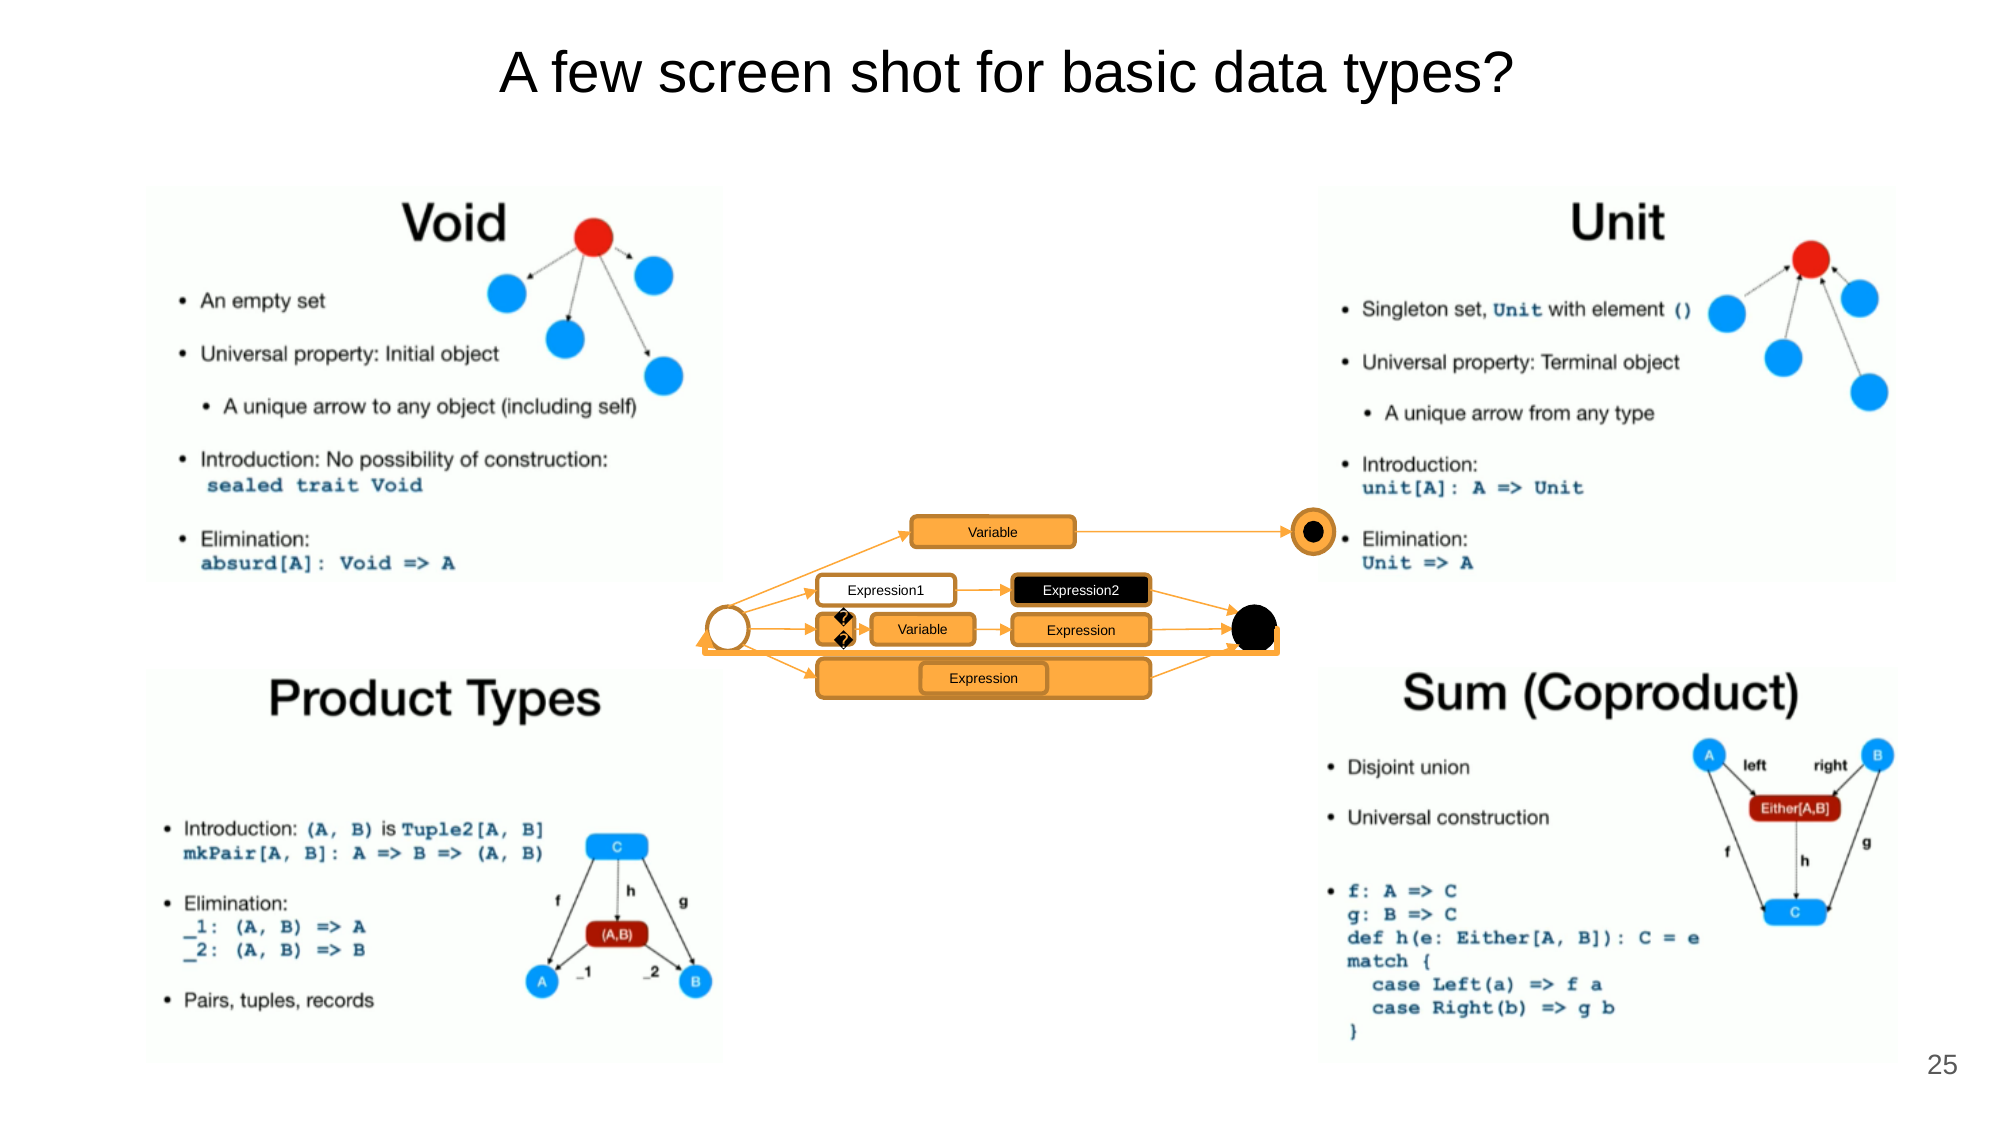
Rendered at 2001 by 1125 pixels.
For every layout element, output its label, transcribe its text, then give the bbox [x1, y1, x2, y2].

picture [1318, 667, 1898, 1064]
picture [146, 186, 723, 583]
title A few screen shot for basic data types? [68, 18, 1932, 145]
slide_number 25 [1853, 1019, 1974, 1106]
picture [1318, 186, 1896, 583]
picture [146, 669, 723, 1064]
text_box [706, 509, 1335, 699]
